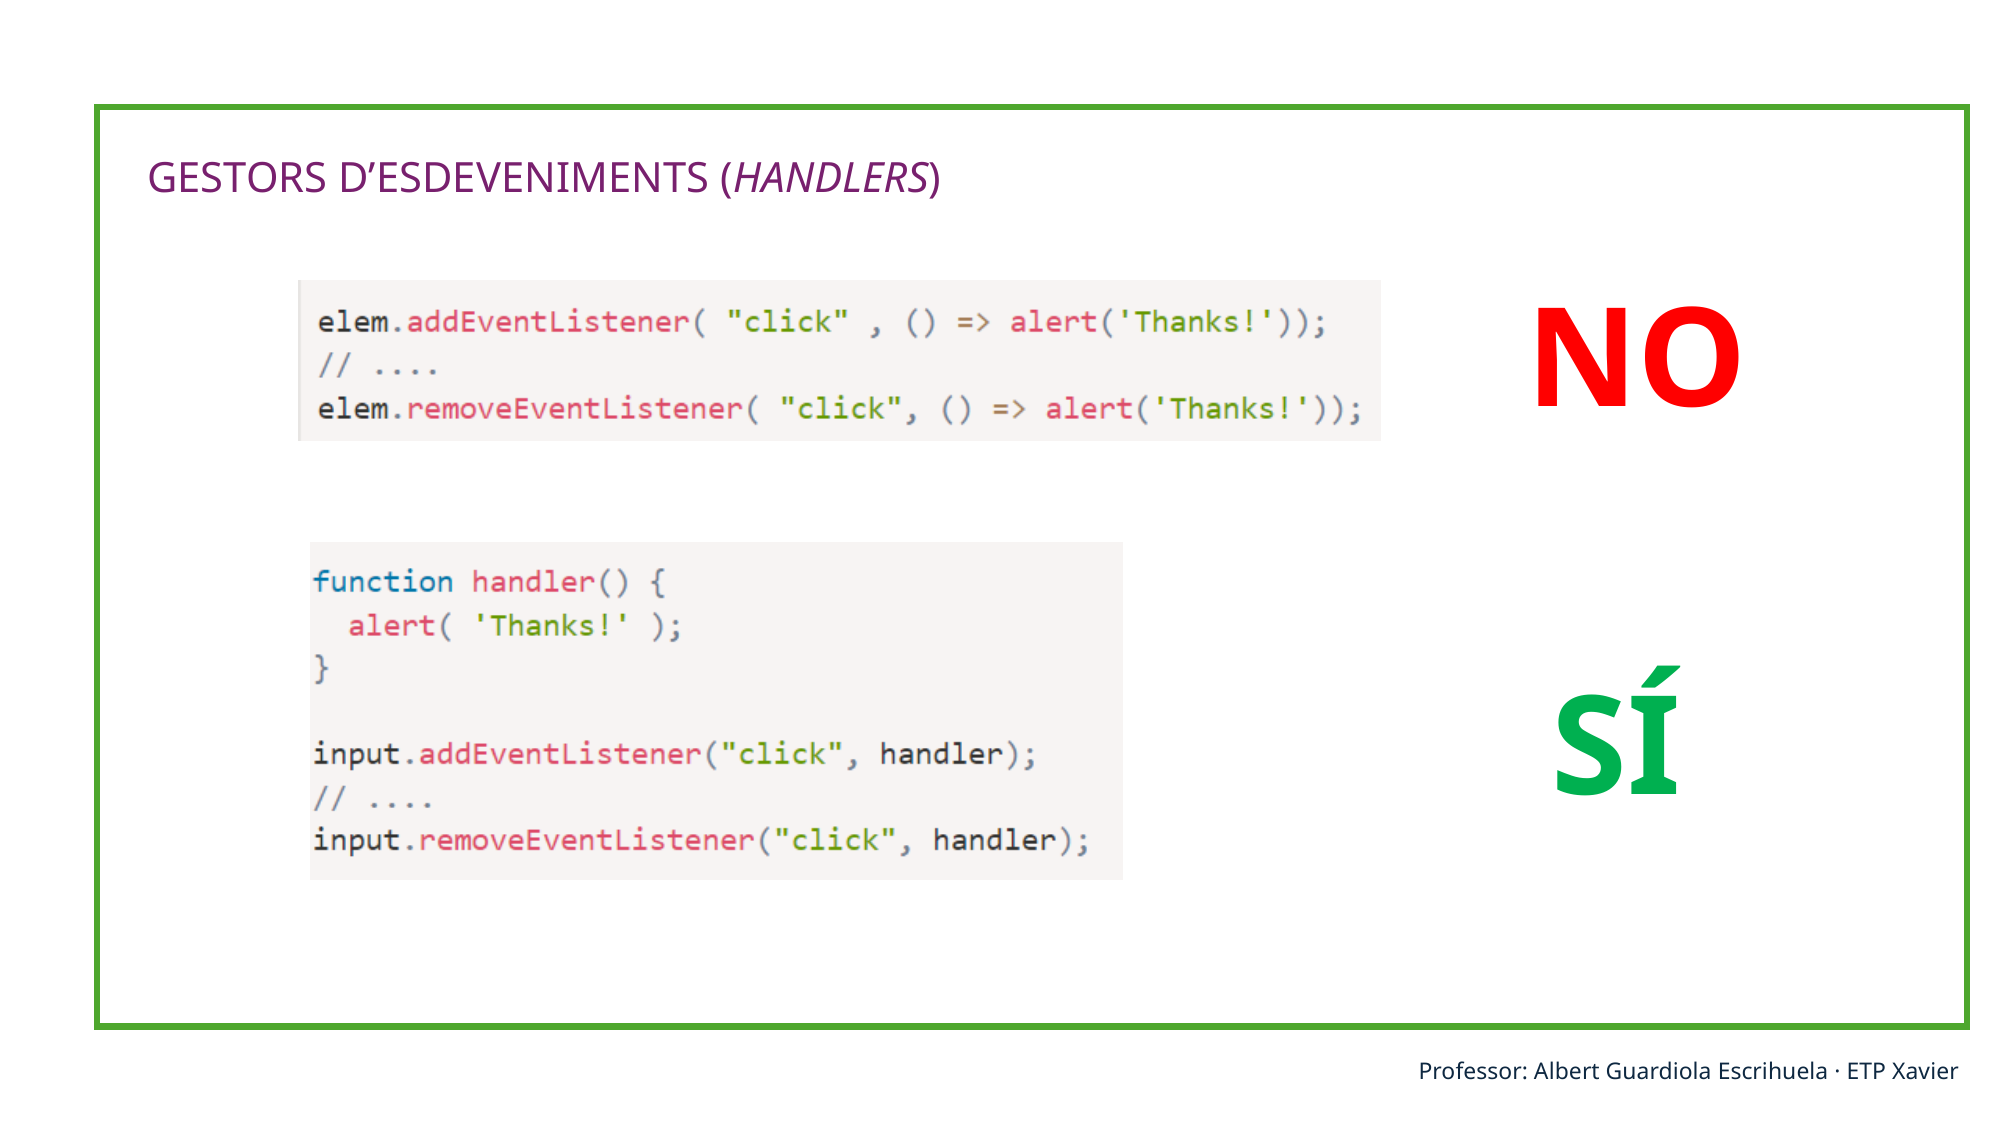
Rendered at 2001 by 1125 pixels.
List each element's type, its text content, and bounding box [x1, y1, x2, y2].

text_box SÍ [1536, 633, 1859, 886]
text_box [96, 106, 1969, 1028]
text_box Professor: Albert Guardiola Escrihuela · ETP Xavier [1365, 1046, 1980, 1098]
picture [309, 541, 1124, 881]
subtitle NO [1511, 279, 1834, 532]
text_box GESTORS D’ESDEVENIMENTS (HANDLERS) [132, 130, 1881, 229]
picture [298, 280, 1381, 441]
